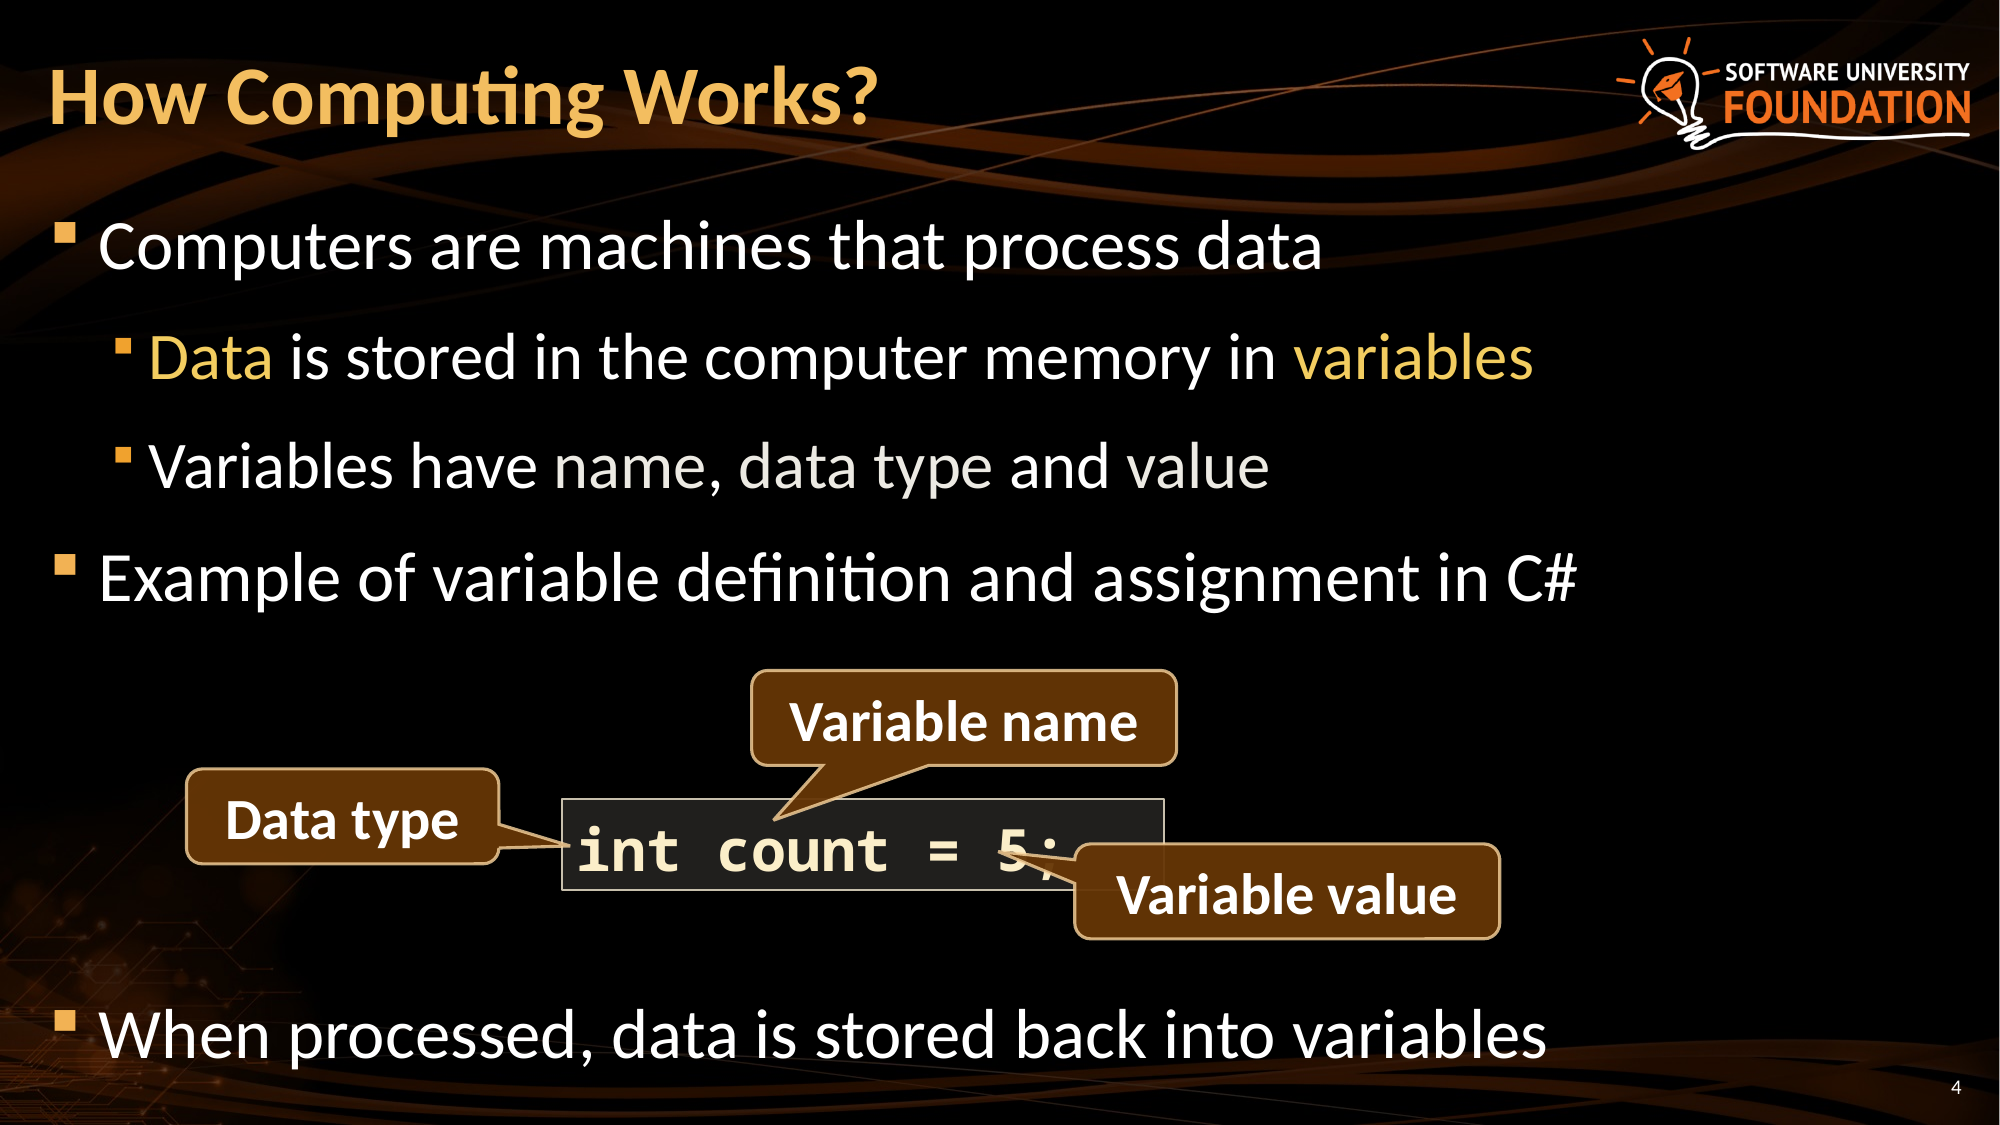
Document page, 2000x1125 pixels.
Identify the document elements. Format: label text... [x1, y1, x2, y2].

text_box Variable name [750, 669, 1178, 822]
text_box Data type [185, 767, 571, 865]
title How Computing Works? [30, 6, 1602, 189]
text_box Variable value [997, 842, 1501, 940]
picture [0, 0, 2000, 1125]
text_box int count = 5; [561, 798, 1165, 891]
list Computers are machines that process data Data is stored in the computer memory in variables Variables have name, data type and value Example of variable definition and assignment in C# When processed, data is stored back into variables [31, 188, 1968, 1103]
